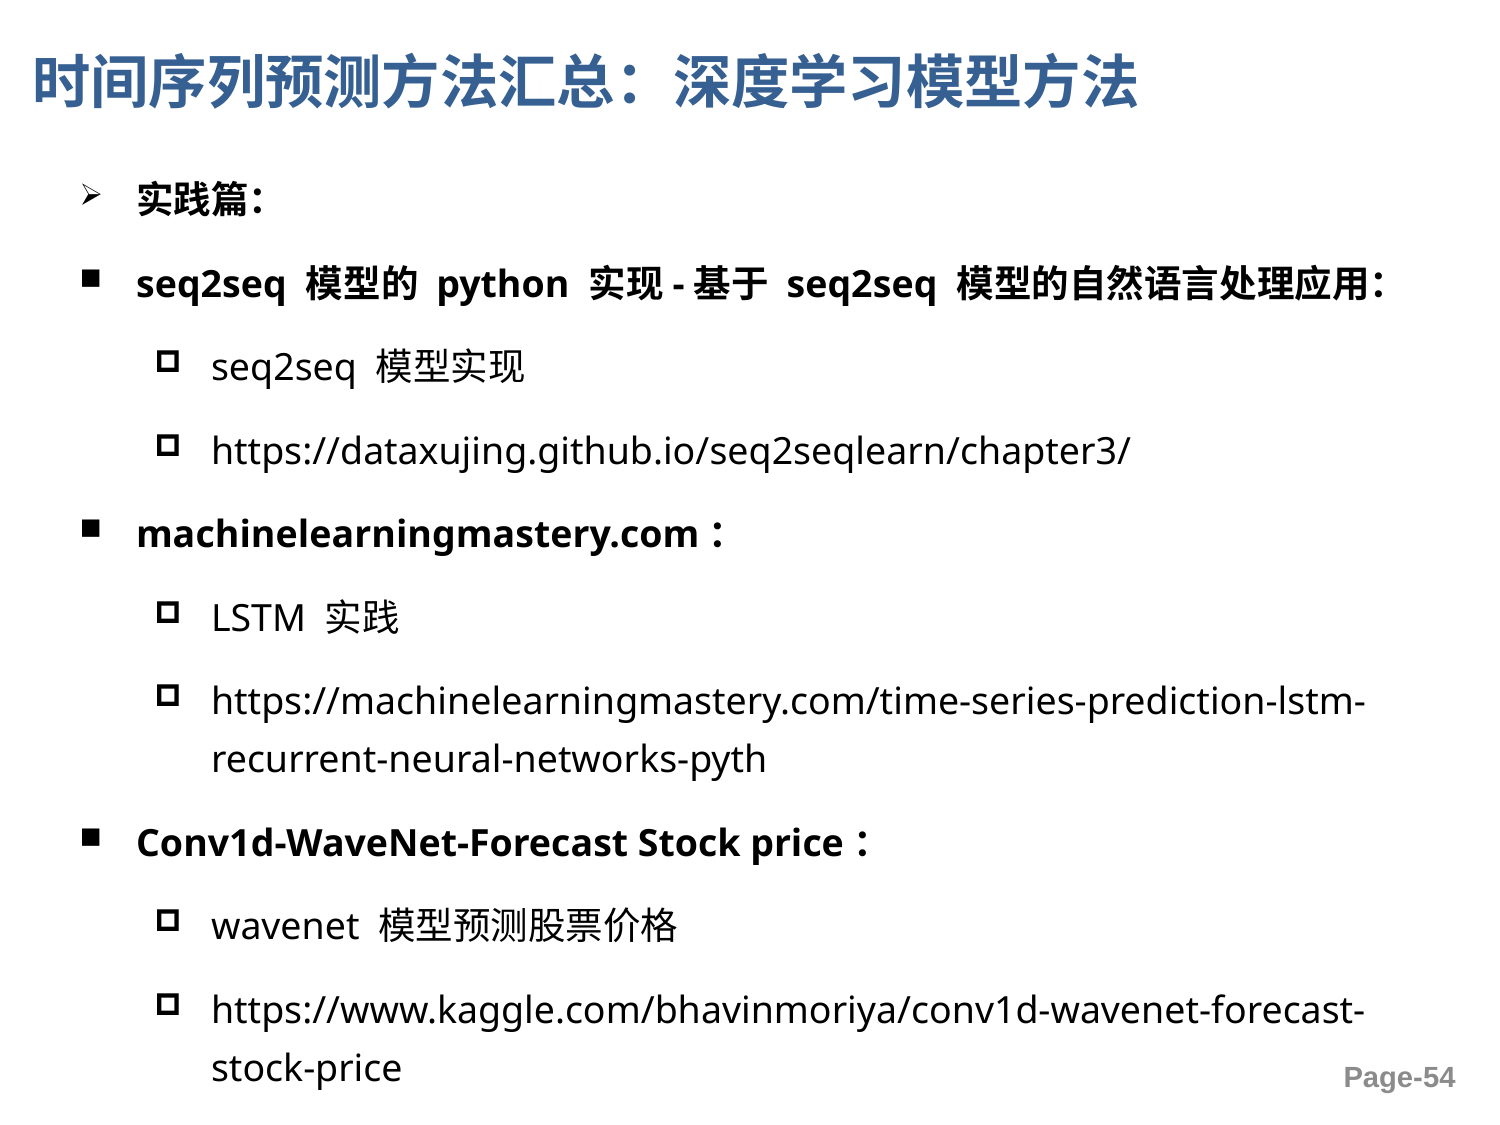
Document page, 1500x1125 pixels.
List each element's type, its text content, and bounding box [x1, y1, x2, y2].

title 时间序列预测方法汇总：深度学习模型方法 [17, 0, 1500, 124]
text_box 实践篇： seq2seq 模型的 python 实现-基于 seq2seq 模型的自然语言处理应用： seq2seq 模型实现 https://dataxujing.github.io/seq2seqlearn/chapter3/ machinelearningmastery.com： LSTM 实践 https://machinelearningmastery.com/time-series-prediction-lstm-recurrent-neural-networks-pyth Conv1d-WaveNet-Forecast Stock price： wavenet 模型预测股票价格 https://www.kaggle.com/bhavinmoriya/conv1d-wavenet-forecast-stock-price [64, 155, 1385, 1097]
slide_number Page- [1120, 1045, 1471, 1106]
